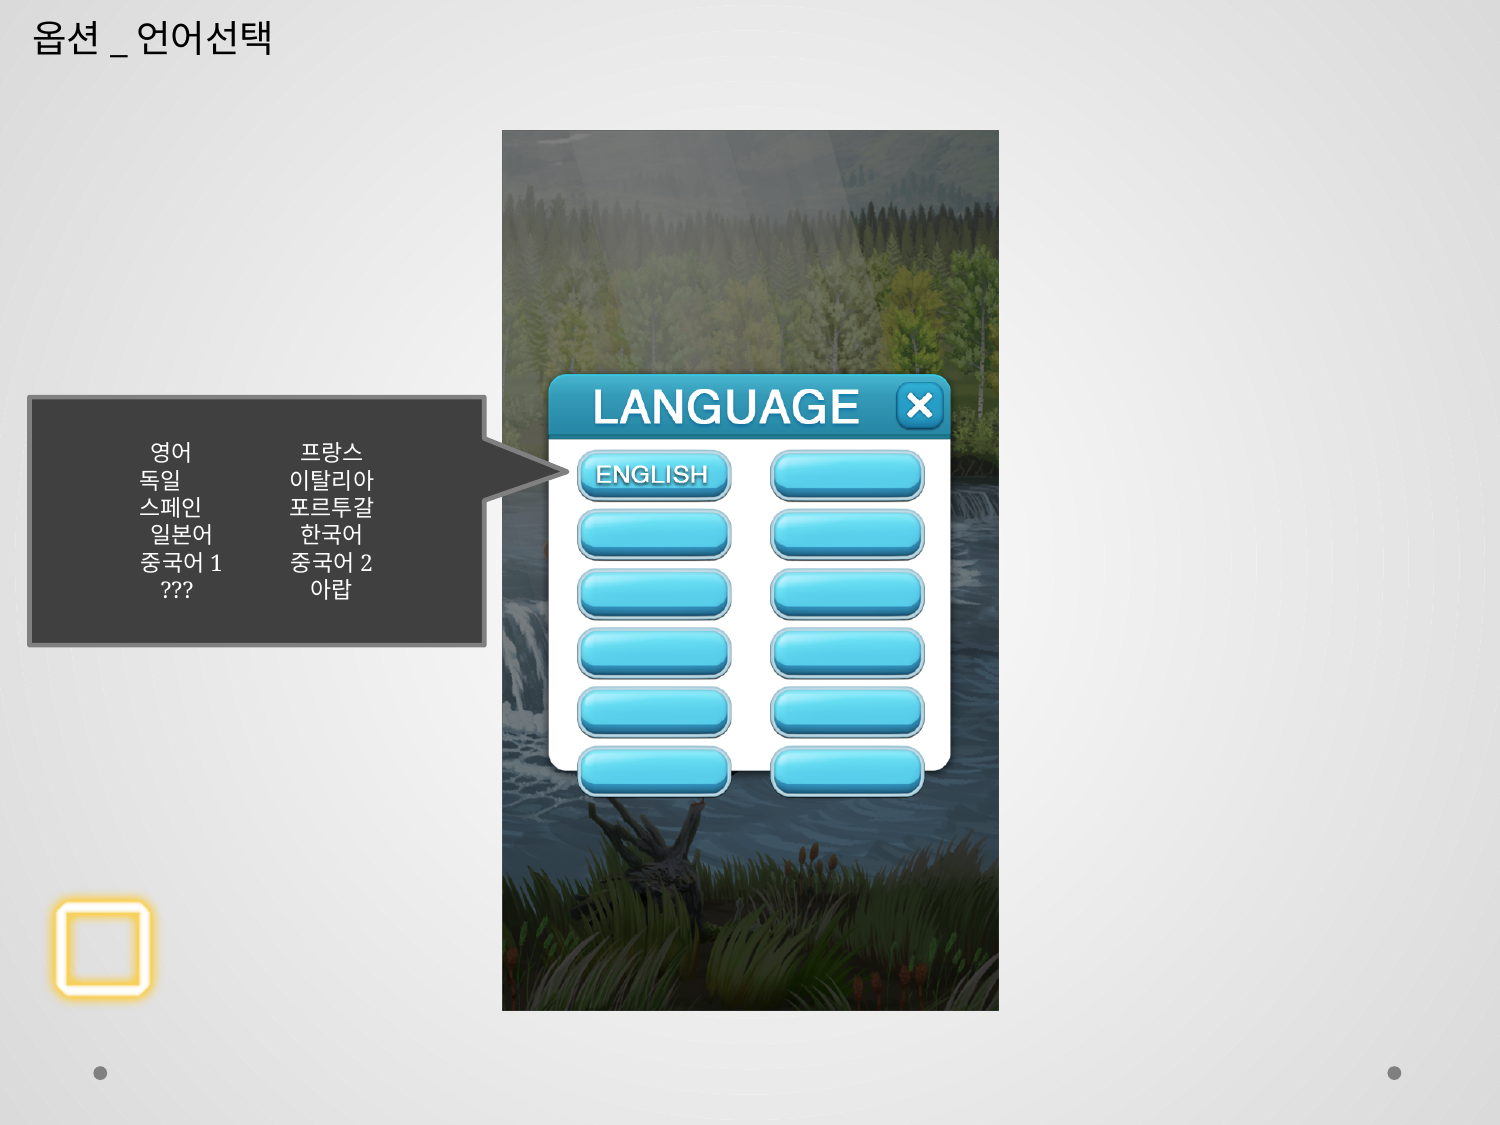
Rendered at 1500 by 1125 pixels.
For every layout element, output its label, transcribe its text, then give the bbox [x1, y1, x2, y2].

text_box 옵션_언어선택 [17, 7, 1069, 67]
text_box 영어 프랑스 독일 이탈리아 스페인 포르투갈 일본어 한국어 중국어1 중국어2 ??? 아랍 [27, 394, 497, 648]
picture [502, 130, 999, 1011]
picture [41, 887, 166, 1011]
